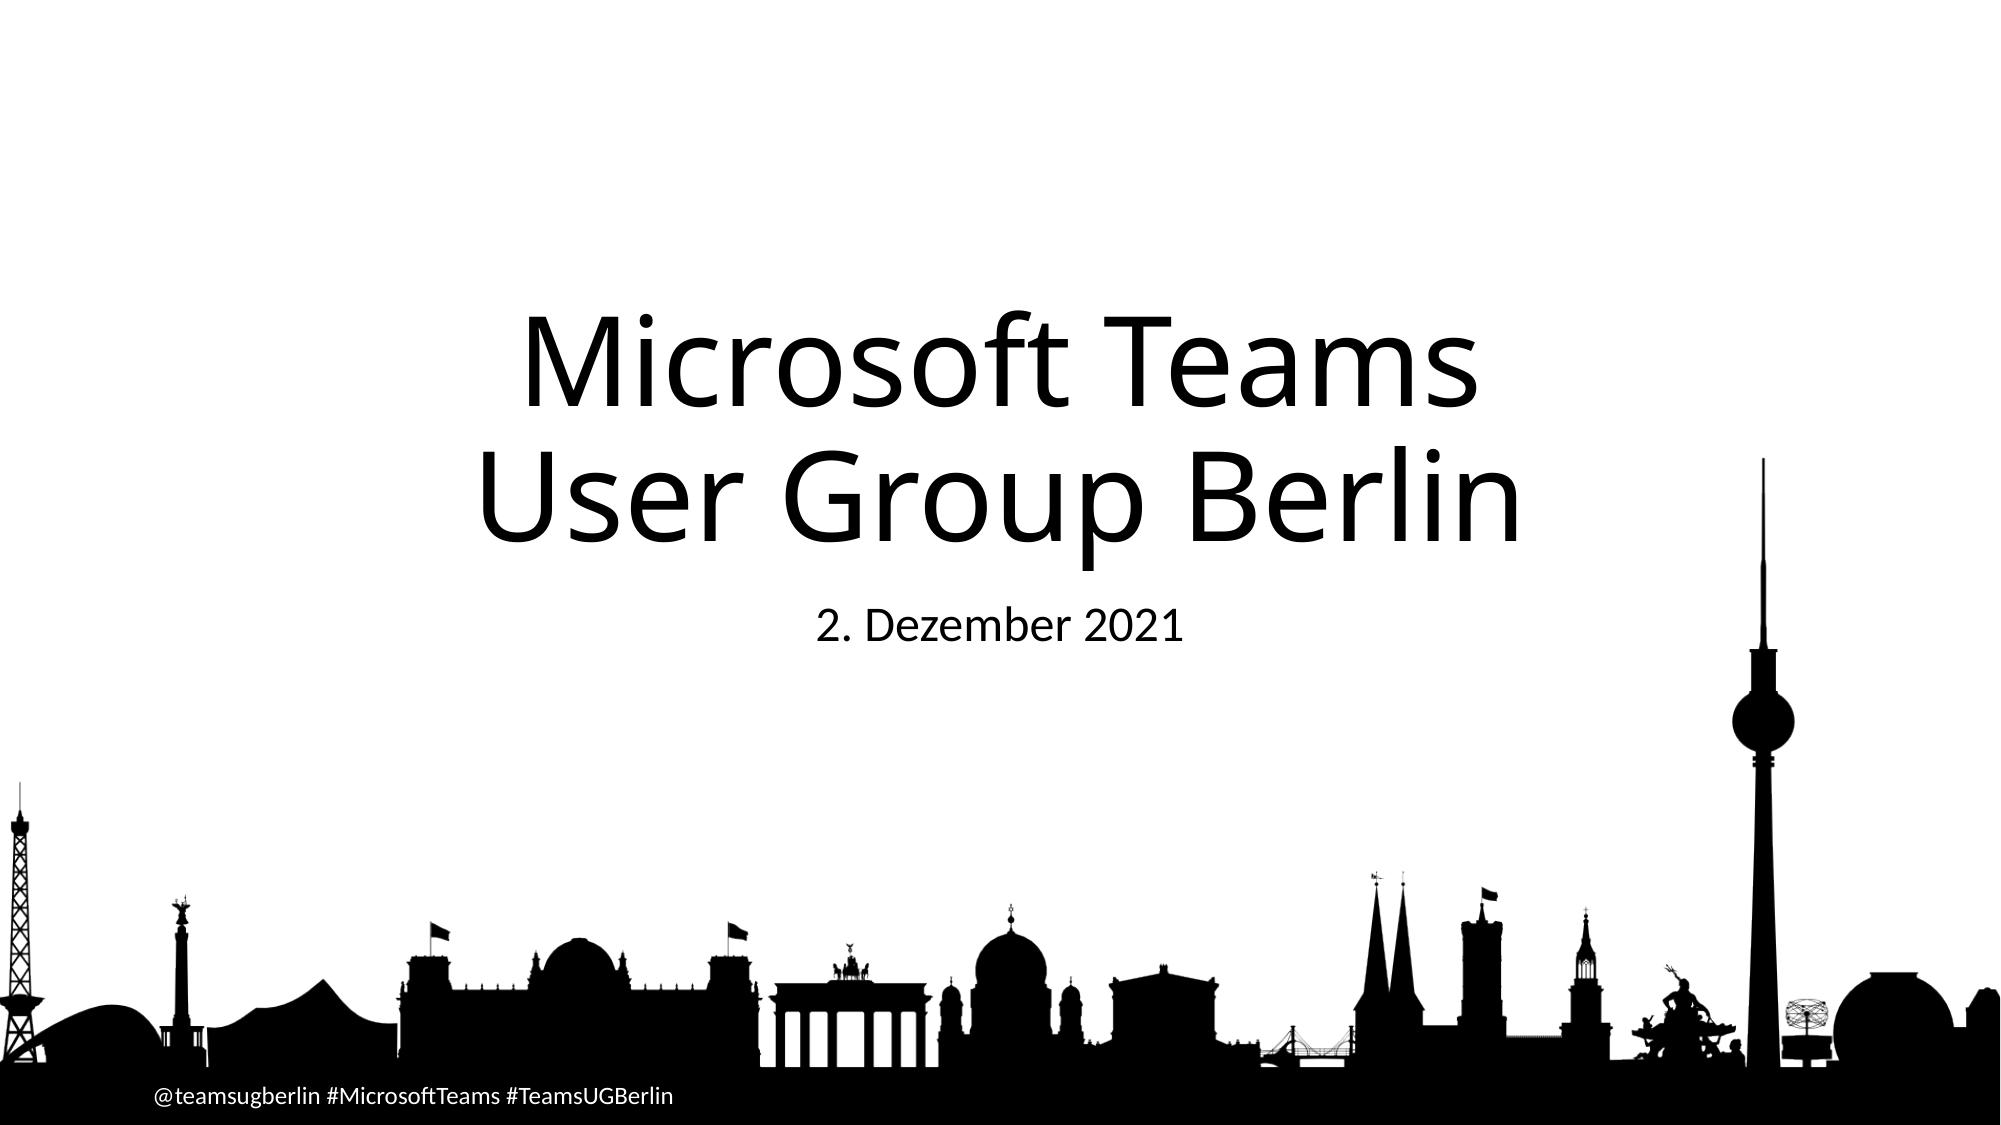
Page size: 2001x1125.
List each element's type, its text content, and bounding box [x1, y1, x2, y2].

picture [0, 292, 2001, 1125]
title Microsoft Teams User Group Berlin [249, 184, 1750, 576]
subtitle 2. Dezember 2021 [249, 590, 1750, 863]
